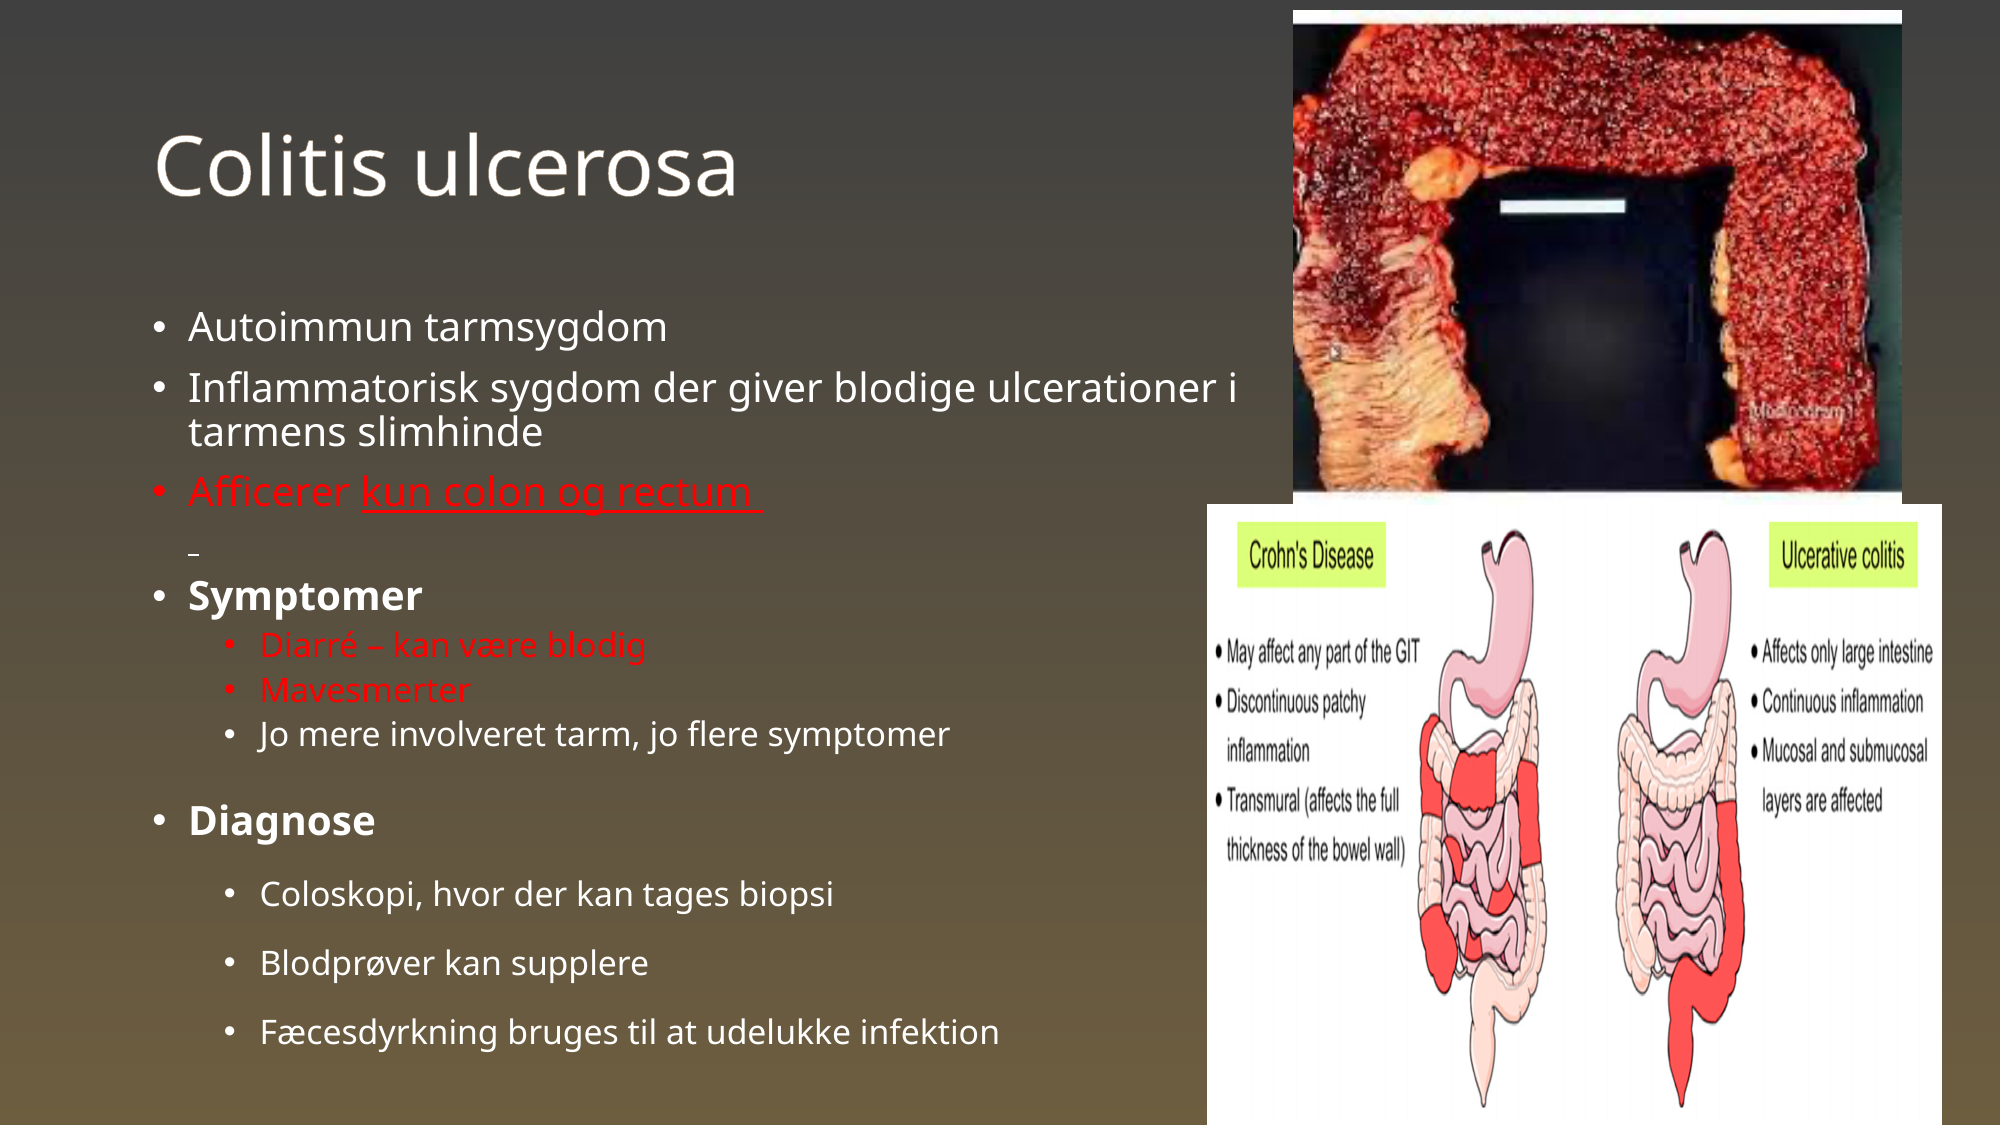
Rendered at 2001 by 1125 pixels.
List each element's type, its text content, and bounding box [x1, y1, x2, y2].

title Colitis ulcerosa [137, 59, 1293, 278]
picture [1207, 10, 1942, 1125]
list Autoimmun tarmsygdom Inflammatorisk sygdom der giver blodige ulcerationer i tarmens slimhinde Afficerer kun colon og rectum Symptomer Diarré – kan være blodig Mavesmerter Jo mere involveret tarm, jo flere symptomer Diagnose Coloskopi, hvor der kan tages biopsi Blodprøver kan supplere Fæcesdyrkning bruges til at udelukke infektion [137, 299, 1293, 1066]
